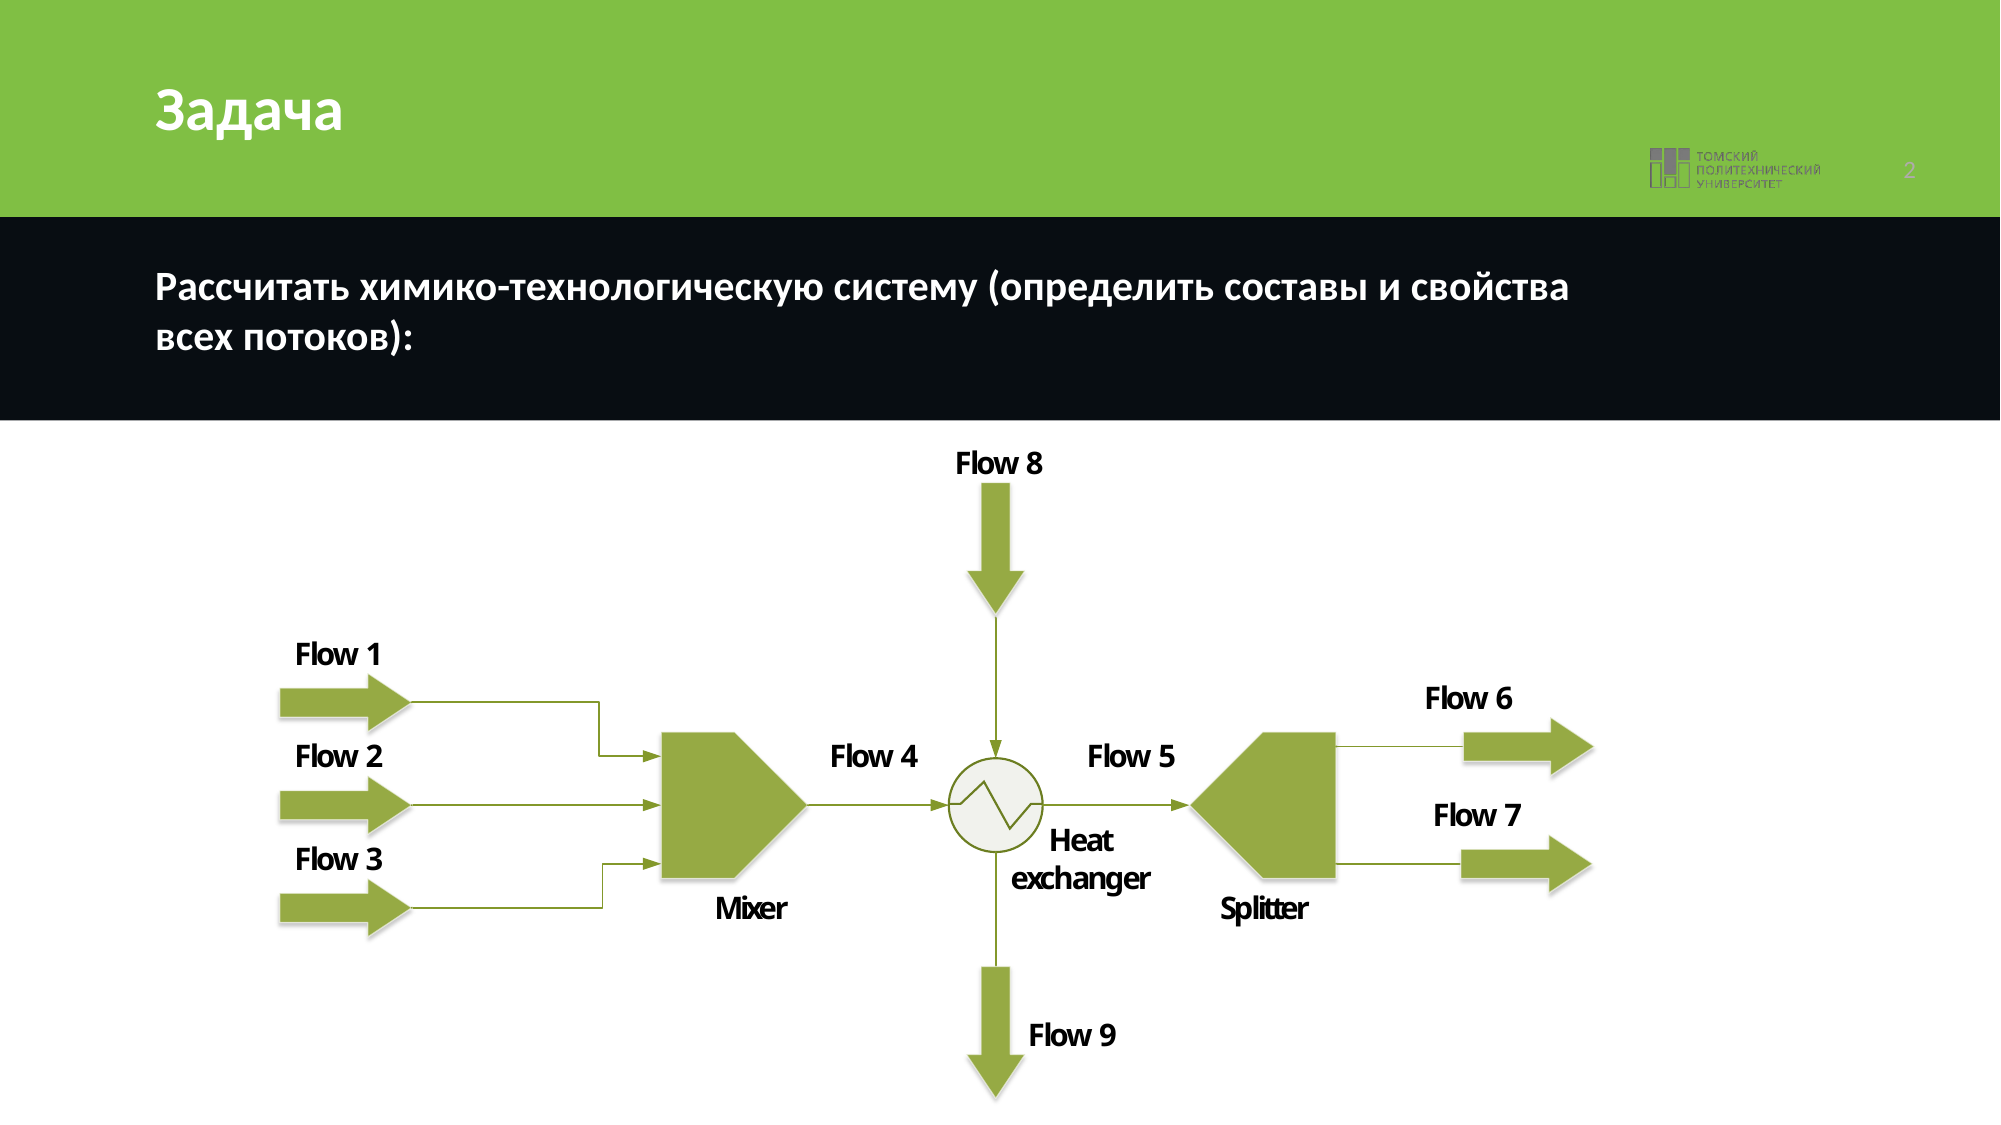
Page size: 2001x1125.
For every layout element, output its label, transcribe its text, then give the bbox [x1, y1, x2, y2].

text_box 2 [1862, 138, 1932, 199]
title Задача [140, 45, 1361, 176]
text_box [0, 0, 2000, 218]
text_box [0, 419, 2000, 1125]
picture [1650, 148, 1820, 188]
text_box Рассчитать химико-технологическую систему (определить составы и свойства всех потоков): [134, 251, 1739, 366]
picture [271, 437, 1602, 1108]
